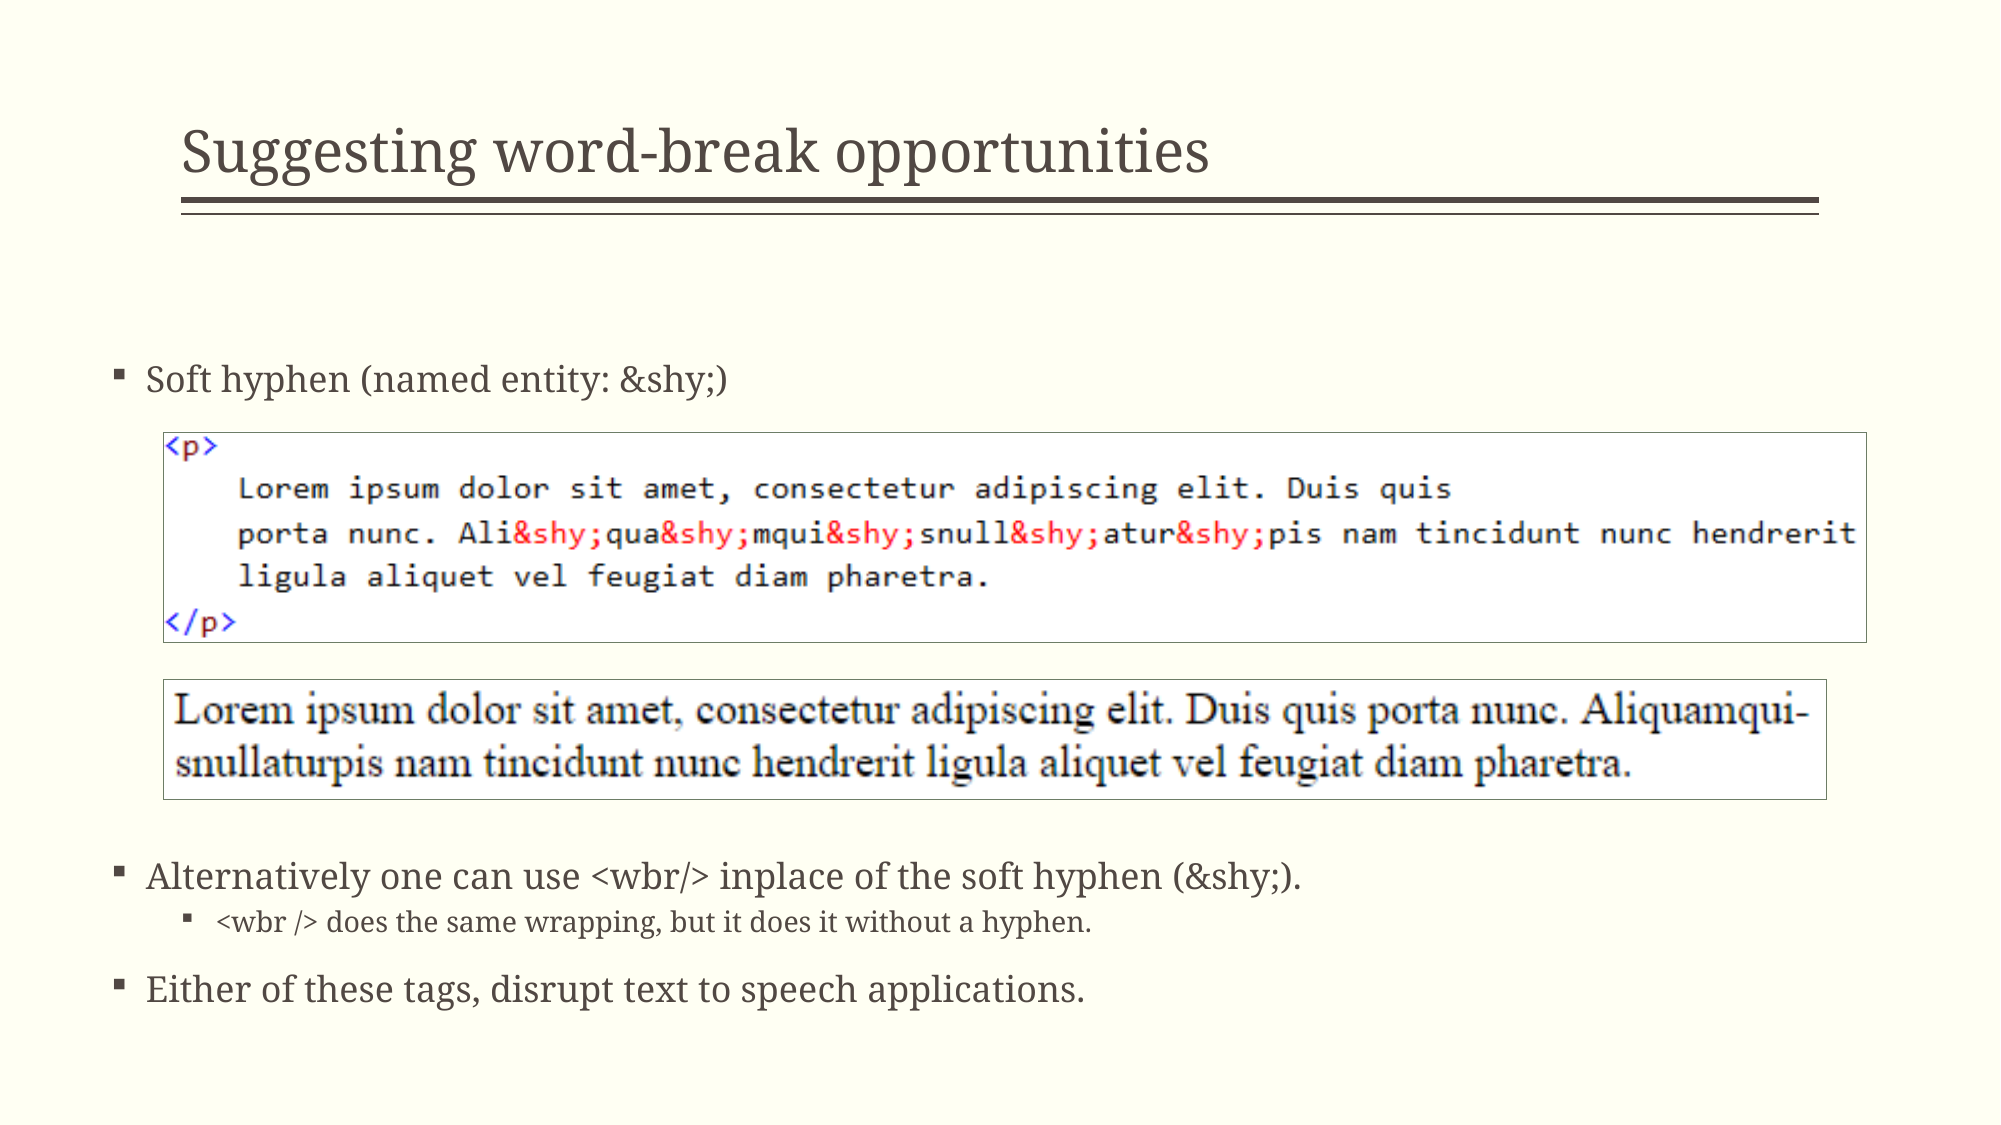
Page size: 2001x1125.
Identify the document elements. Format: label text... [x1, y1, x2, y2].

list Soft hyphen (named entity: &shy;) Alternatively one can use <wbr/> inplace of the soft hyphen (&shy;). <wbr /> does the same wrapping, but it does it without a hyphen. Either of these tags, disrupt text to speech applications. [111, 354, 1522, 1022]
picture [163, 679, 1827, 800]
picture [163, 431, 1867, 643]
title Suggesting word-break opportunities [181, 12, 1819, 193]
